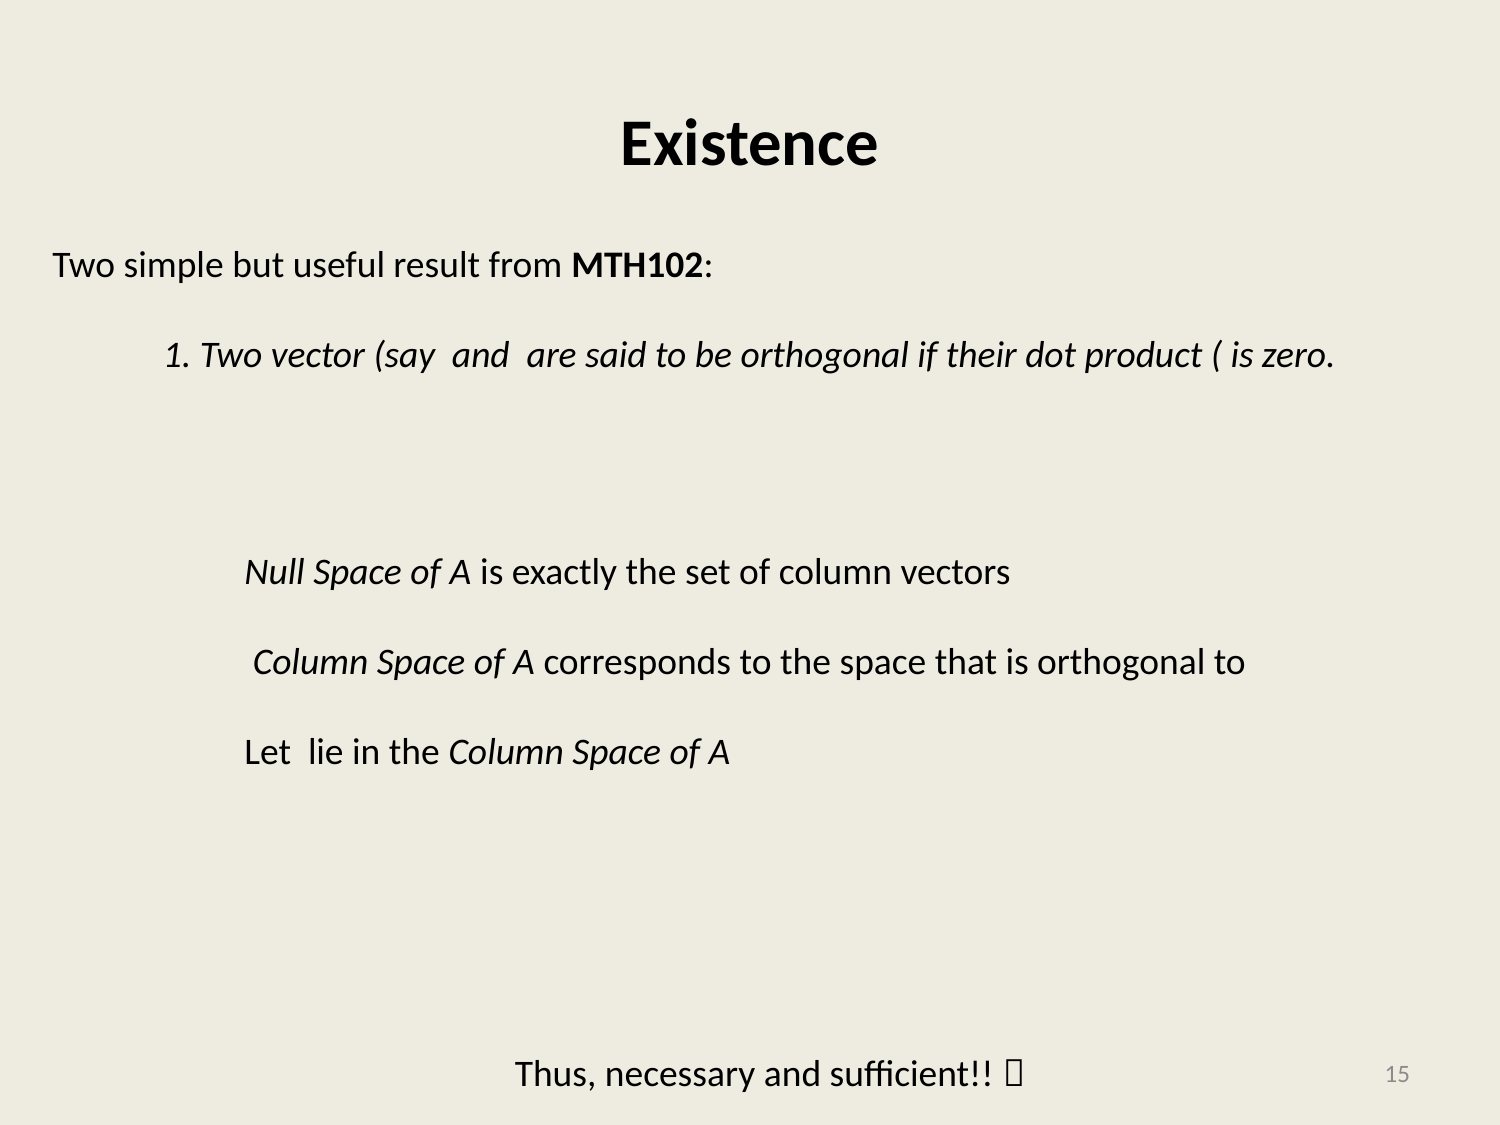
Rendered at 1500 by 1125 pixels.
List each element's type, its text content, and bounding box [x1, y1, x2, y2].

title Existence [75, 45, 1425, 233]
slide_number 15 [1074, 1042, 1425, 1103]
text_box Thus, necessary and sufficient!!  [500, 1041, 1041, 1102]
